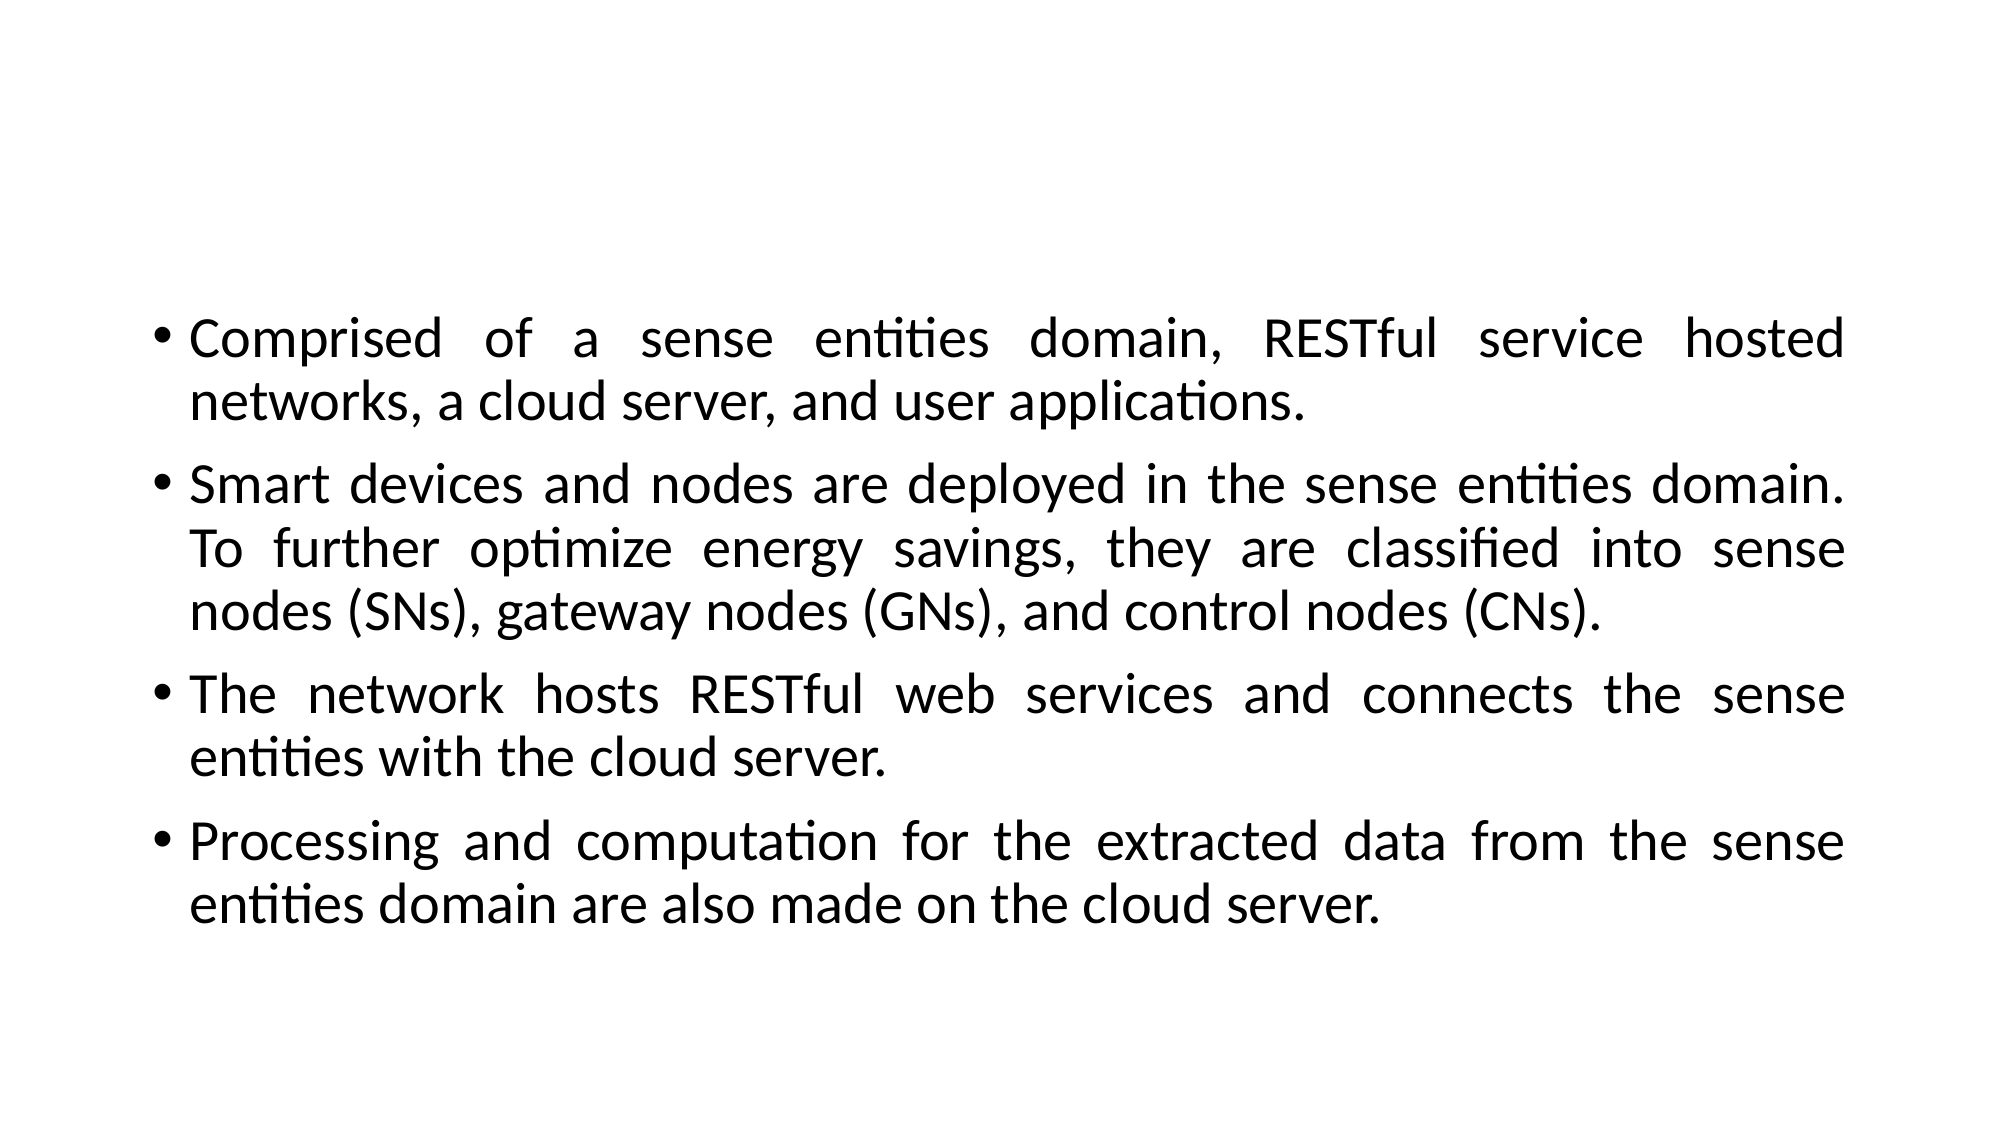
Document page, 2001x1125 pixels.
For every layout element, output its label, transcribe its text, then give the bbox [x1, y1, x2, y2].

list Comprised of a sense entities domain, RESTful service hosted networks, a cloud server, and user applications. Smart devices and nodes are deployed in the sense entities domain. To further optimize energy savings, they are classified into sense nodes (SNs), gateway nodes (GNs), and control nodes (CNs). The network hosts RESTful web services and connects the sense entities with the cloud server. Processing and computation for the extracted data from the sense entities domain are also made on the cloud server. [137, 299, 1863, 1014]
